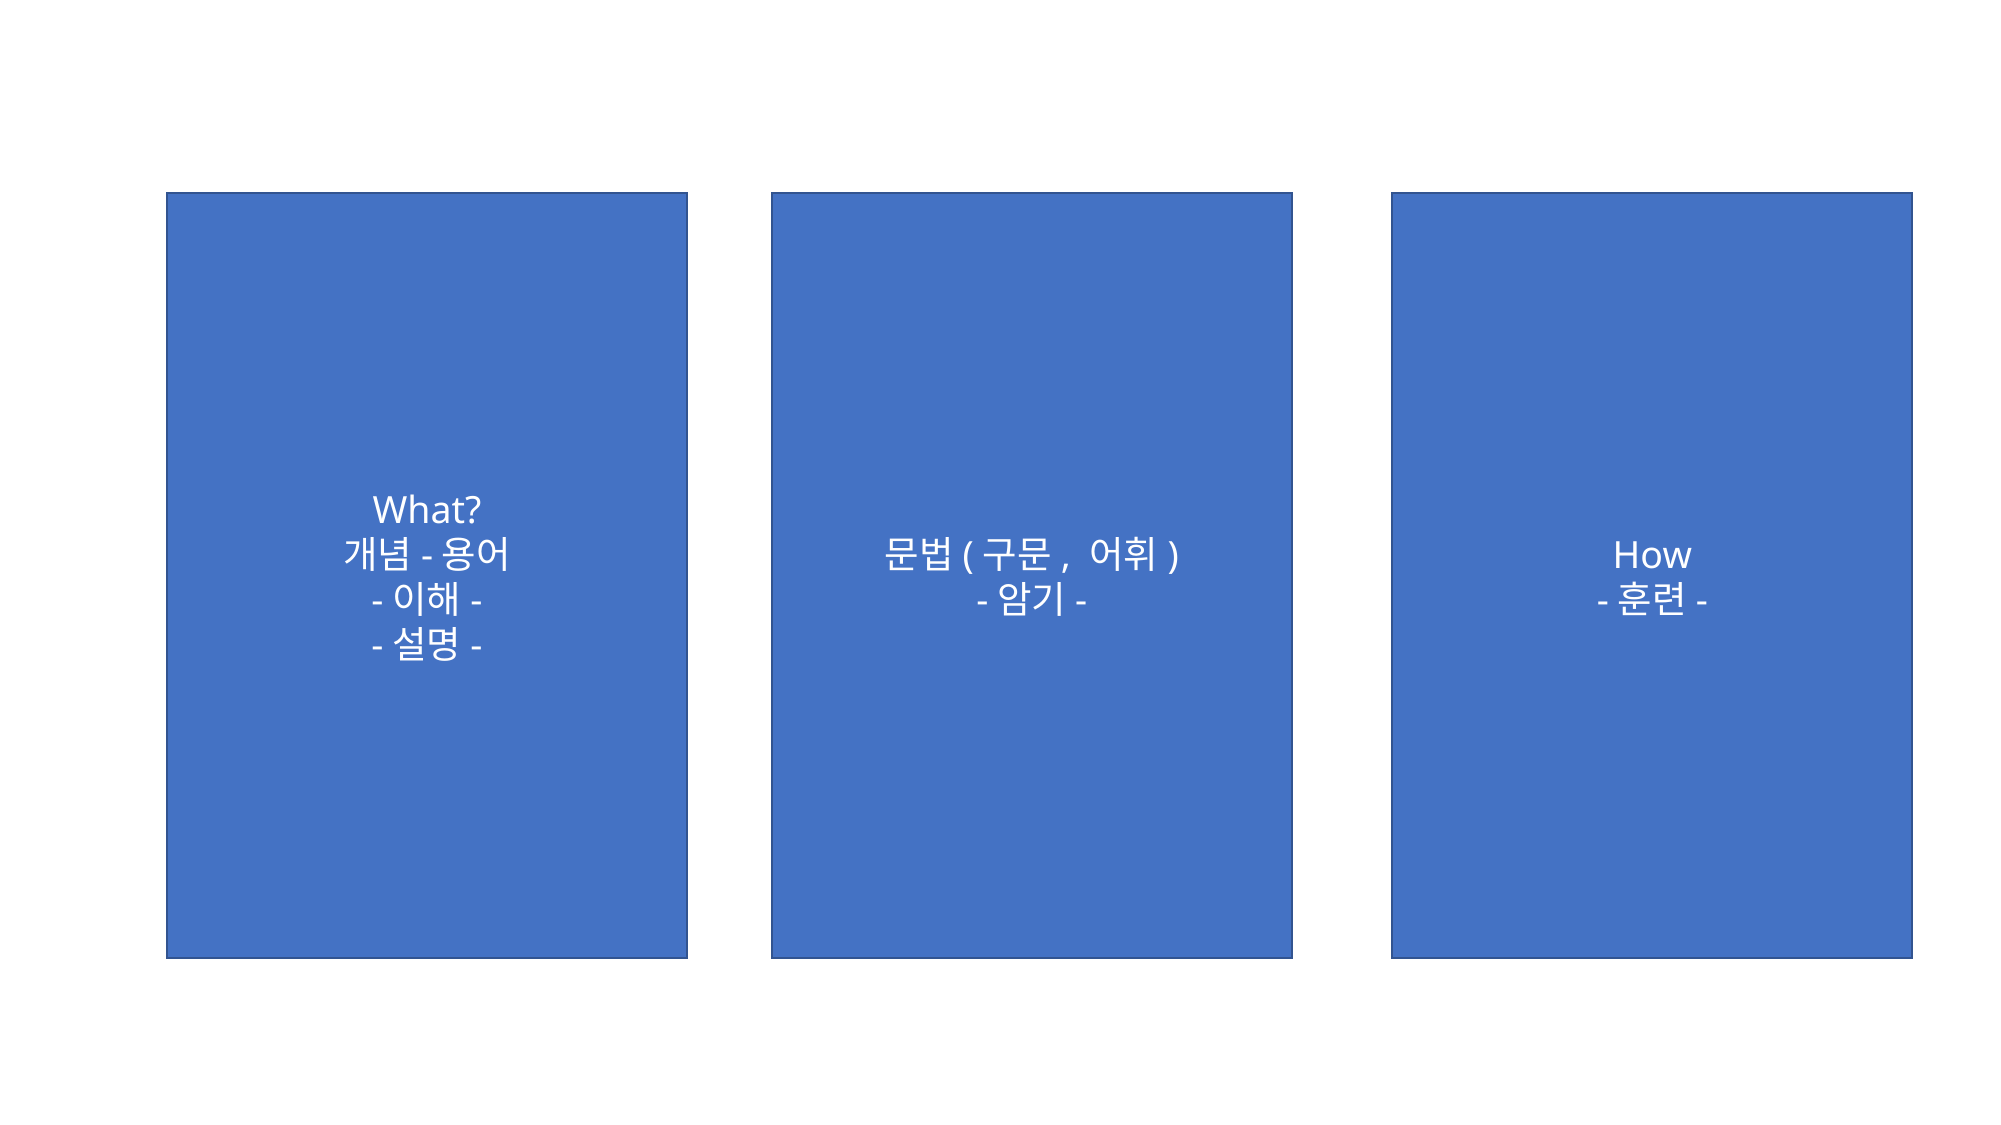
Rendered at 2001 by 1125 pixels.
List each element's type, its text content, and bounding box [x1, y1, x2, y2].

text_box What? 개념-용어 -이해- -설명- [166, 192, 688, 959]
text_box How -훈련- [1391, 192, 1913, 959]
text_box 문법(구문, 어휘) -암기- [771, 192, 1293, 959]
